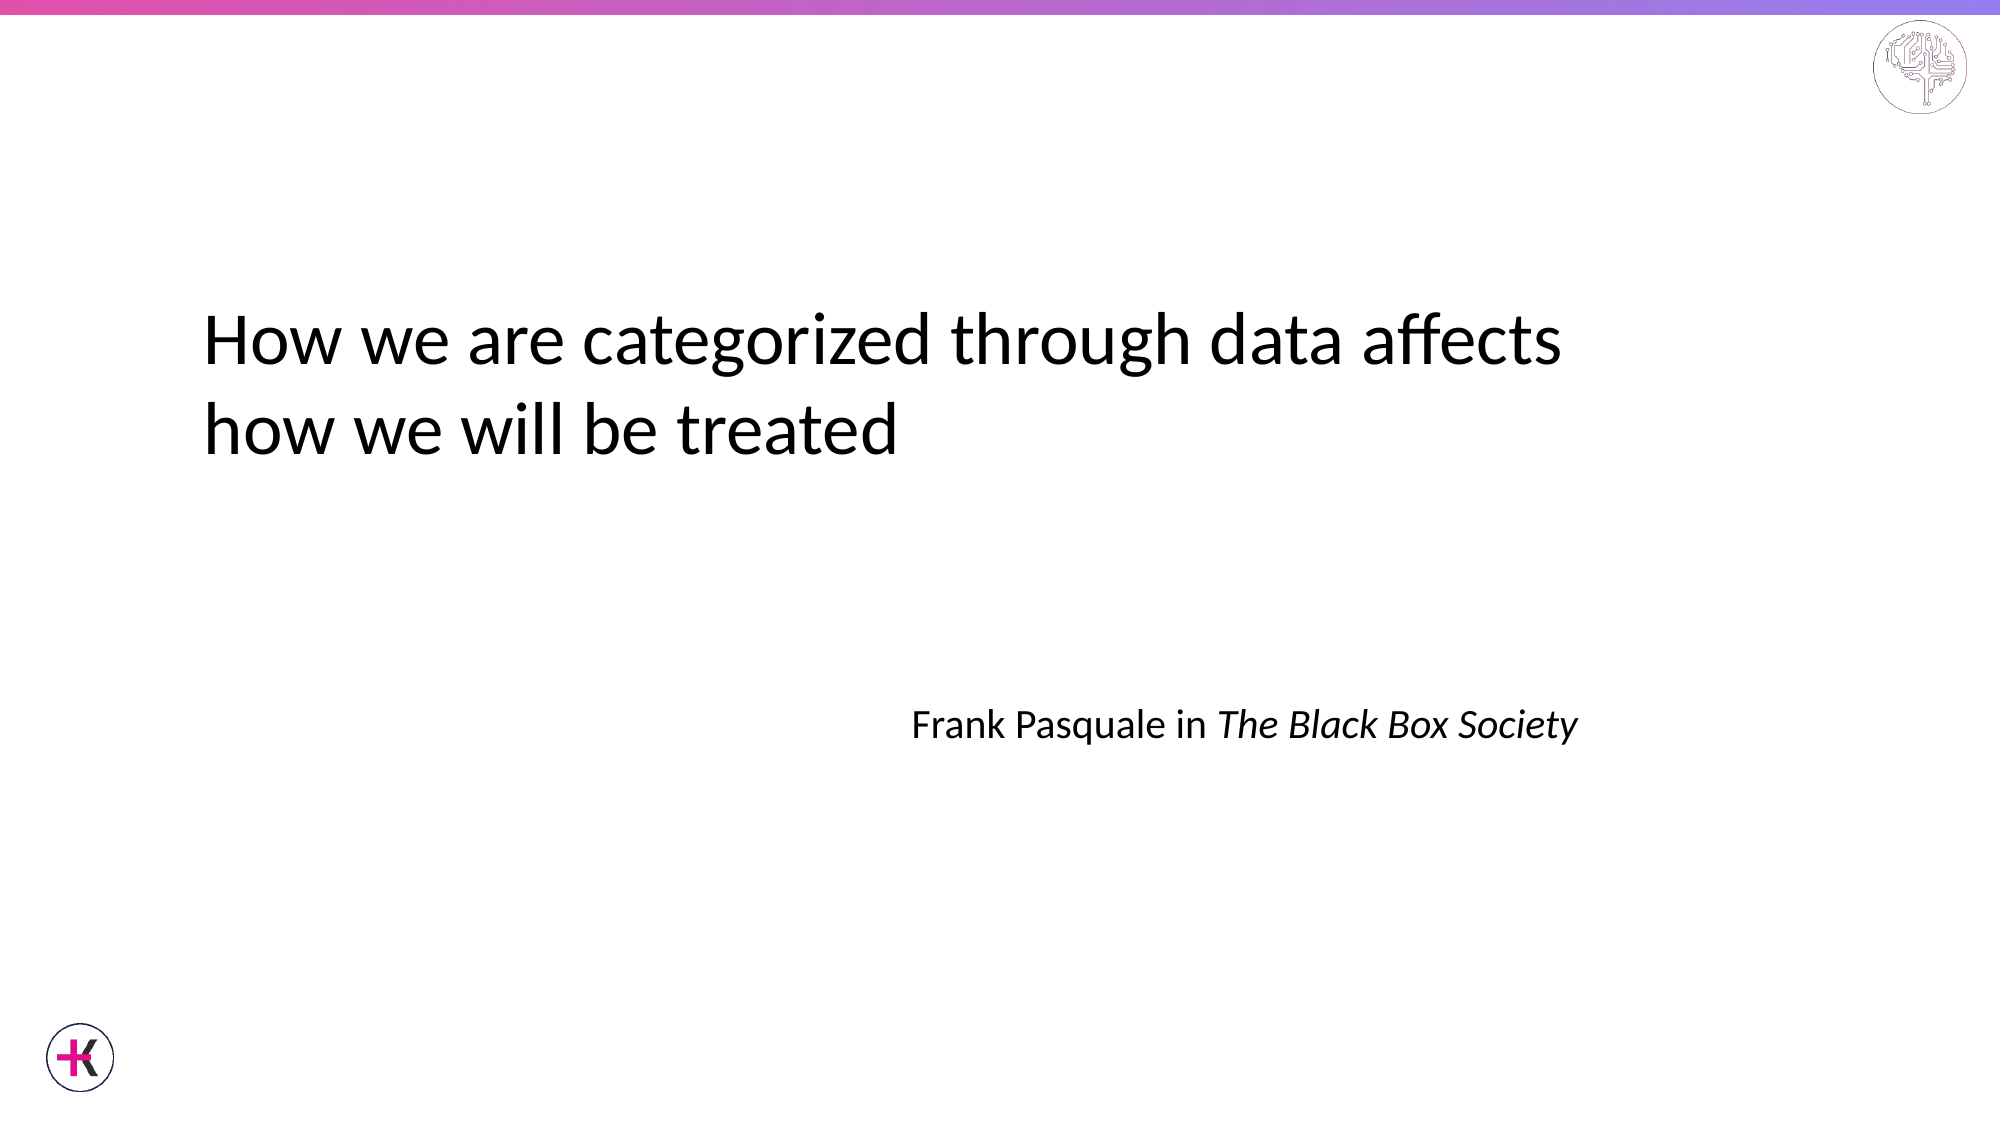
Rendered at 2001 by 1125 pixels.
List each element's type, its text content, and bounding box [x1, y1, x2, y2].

text_box Frank Pasquale in The Black Box Society [896, 689, 1593, 754]
picture [1873, 20, 1967, 114]
text_box How we are categorized through data affects how we will be treated [189, 281, 1717, 477]
picture [46, 1023, 114, 1092]
picture [0, 0, 2000, 15]
